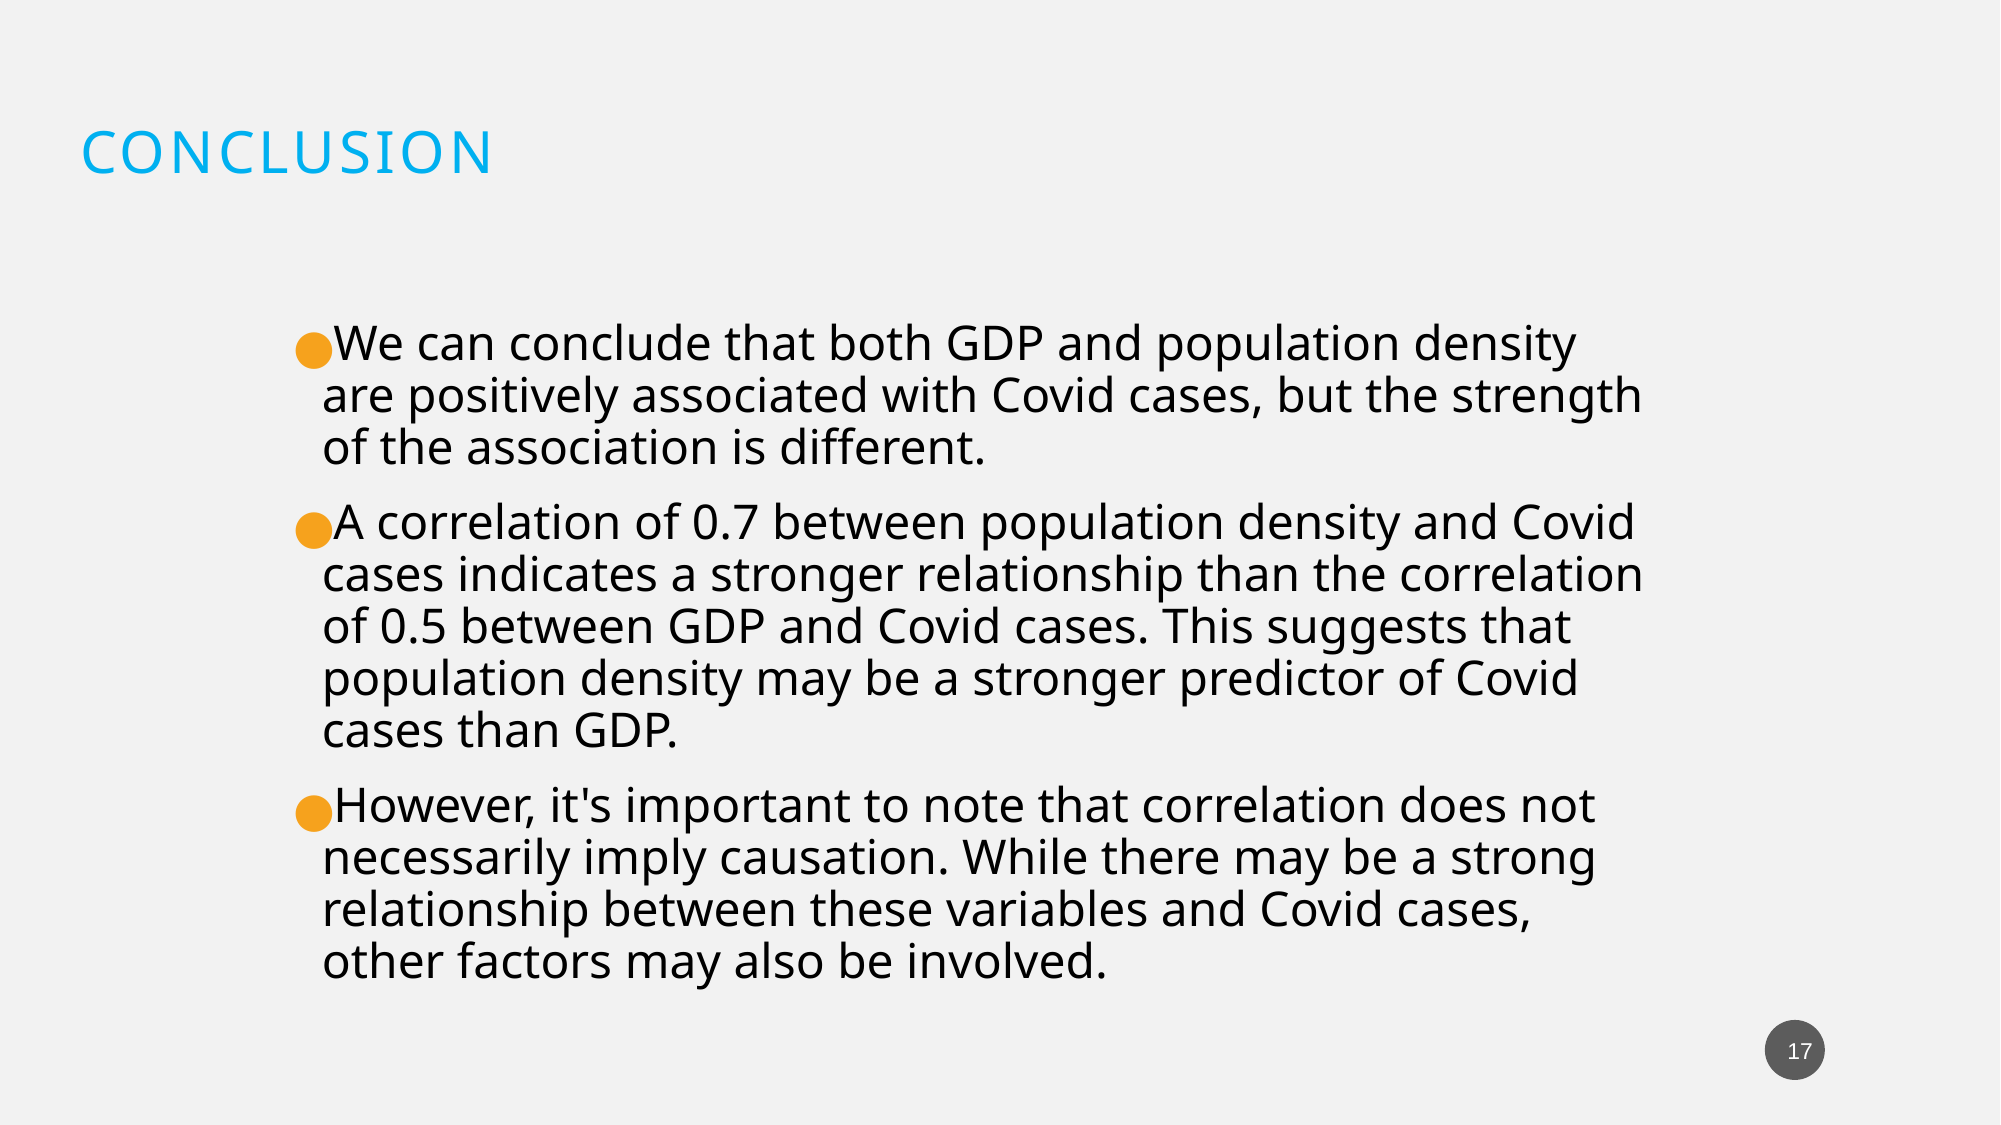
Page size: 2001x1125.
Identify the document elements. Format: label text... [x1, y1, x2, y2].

text_box conclusion [65, 56, 1765, 252]
list We can conclude that both GDP and population density are positively associated with Covid cases, but the strength of the association is different. A correlation of 0.7 between population density and Covid cases indicates a stronger relationship than the correlation of 0.5 between GDP and Covid cases. This suggests that population density may be a stronger predictor of Covid cases than GDP. However, it's important to note that correlation does not necessarily imply causation. While there may be a strong relationship between these variables and Covid cases, other factors may also be involved. [278, 252, 1679, 997]
slide_number 17 [1764, 1019, 1825, 1080]
